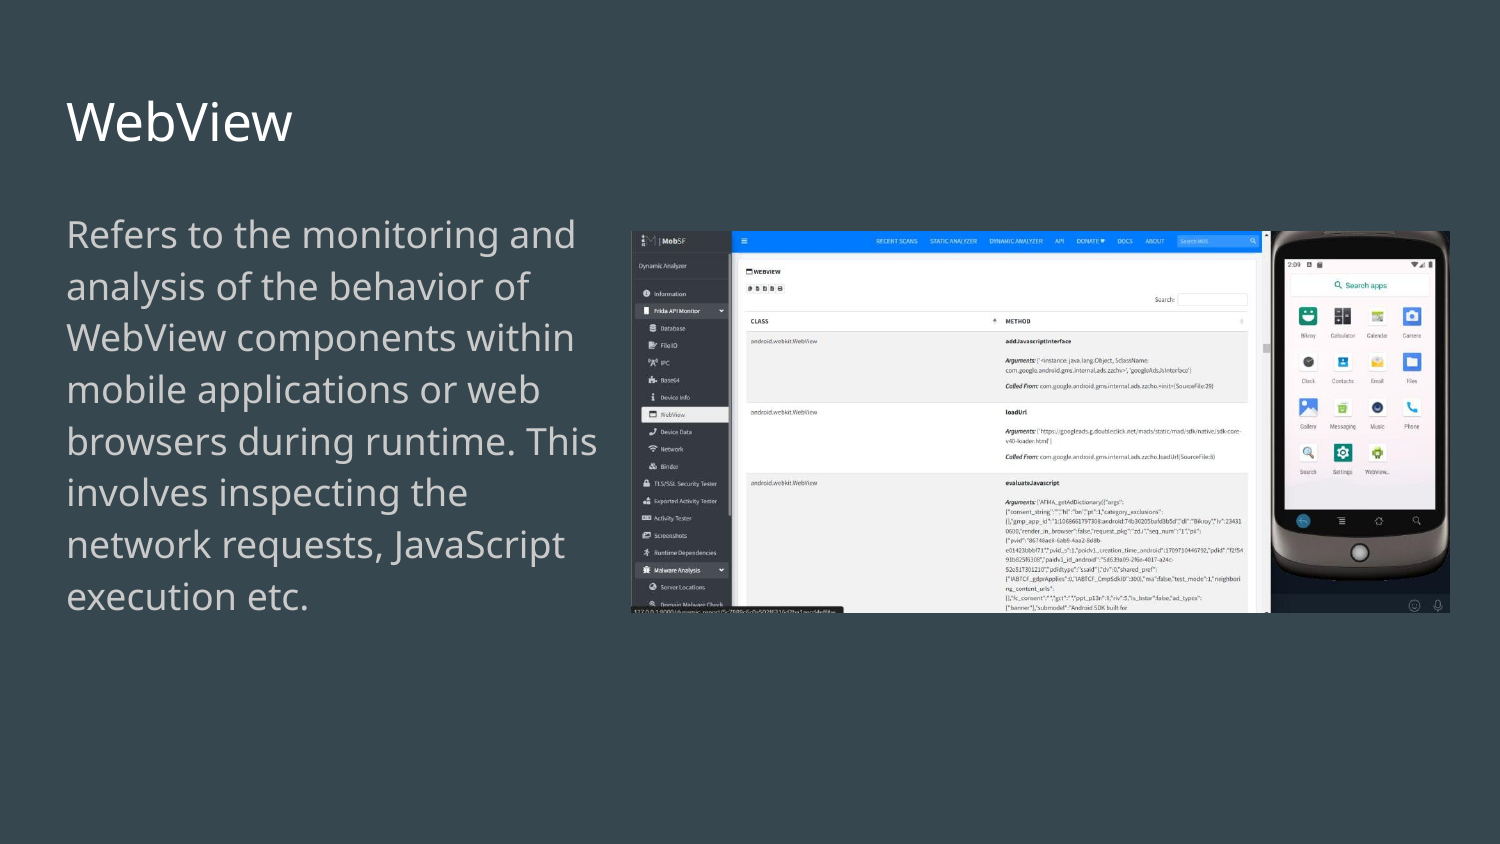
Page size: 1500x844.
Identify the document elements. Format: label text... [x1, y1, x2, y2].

picture [631, 230, 1451, 613]
list Refers to the monitoring and analysis of the behavior of WebView components within mobile applications or web browsers during runtime. This involves inspecting the network requests, JavaScript execution etc. [51, 189, 632, 750]
title WebView [51, 72, 1449, 167]
